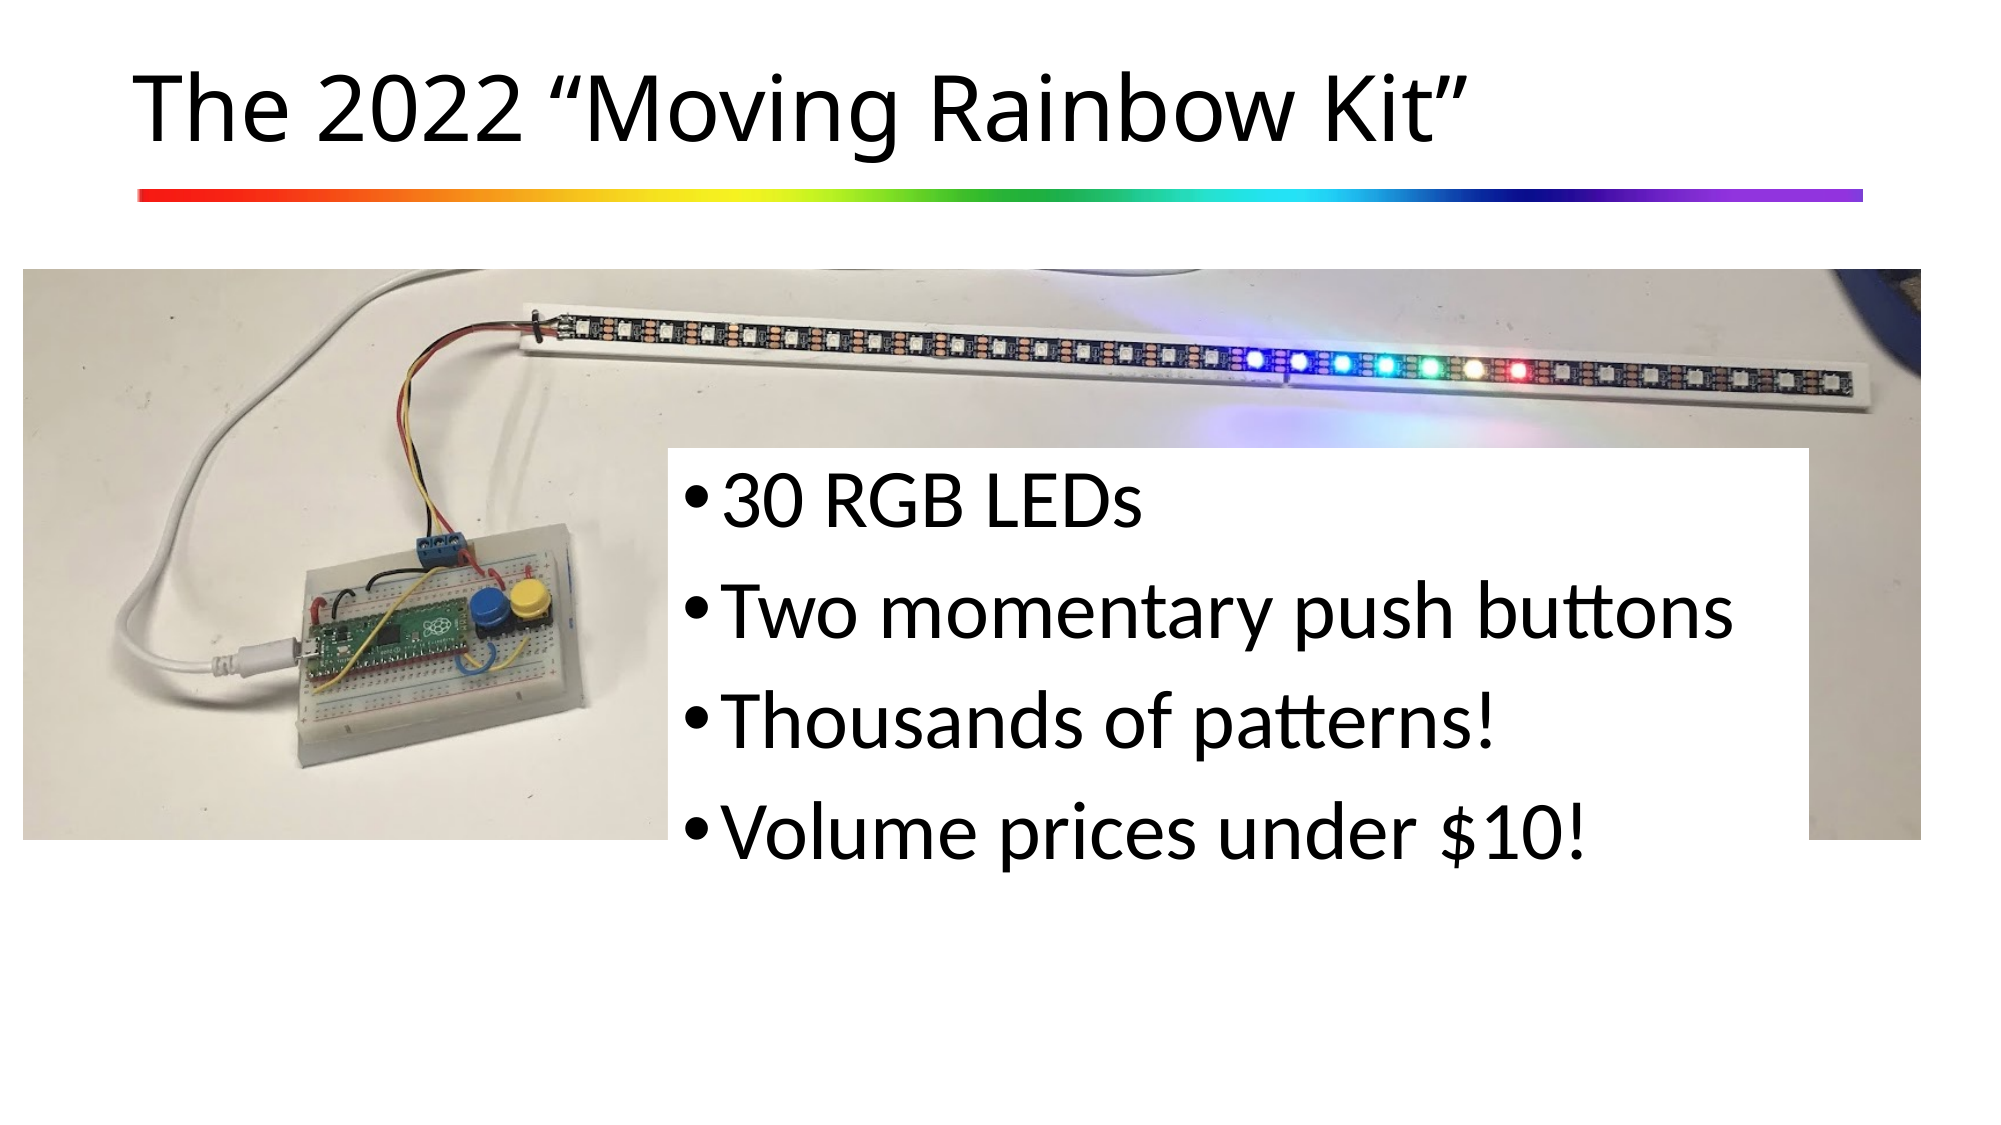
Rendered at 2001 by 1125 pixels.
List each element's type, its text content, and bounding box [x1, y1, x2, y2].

picture [23, 269, 1921, 840]
picture [137, 189, 1863, 202]
list 30 RGB LEDs Two momentary push buttons Thousands of patterns! Volume prices under $10! [667, 840, 1809, 1018]
title The 2022 “Moving Rainbow Kit” [117, 38, 1843, 186]
